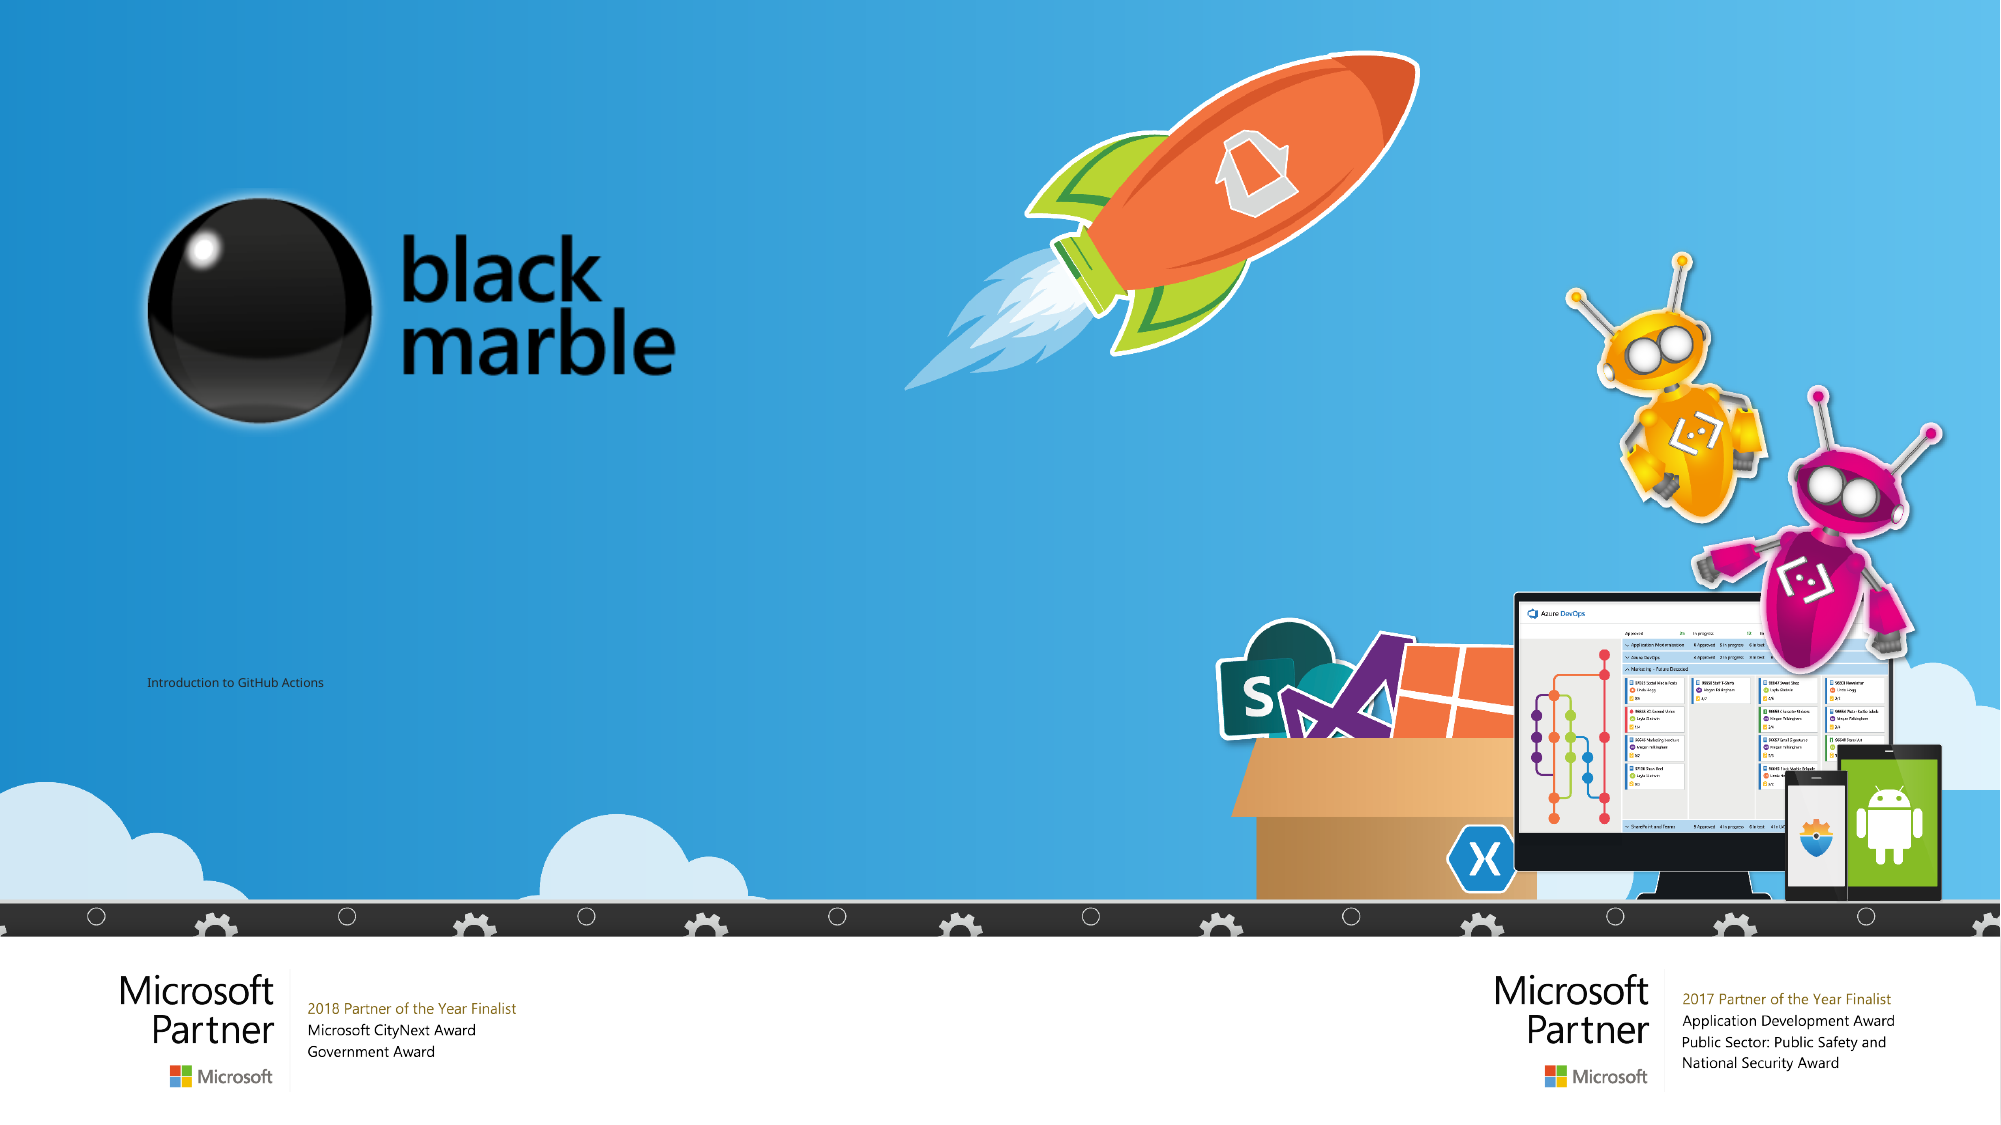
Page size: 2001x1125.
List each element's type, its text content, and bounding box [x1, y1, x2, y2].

picture [121, 969, 516, 1092]
picture [0, 0, 2000, 936]
title Introduction to GitHub Actions [132, 562, 1724, 713]
picture [1496, 969, 1894, 1092]
